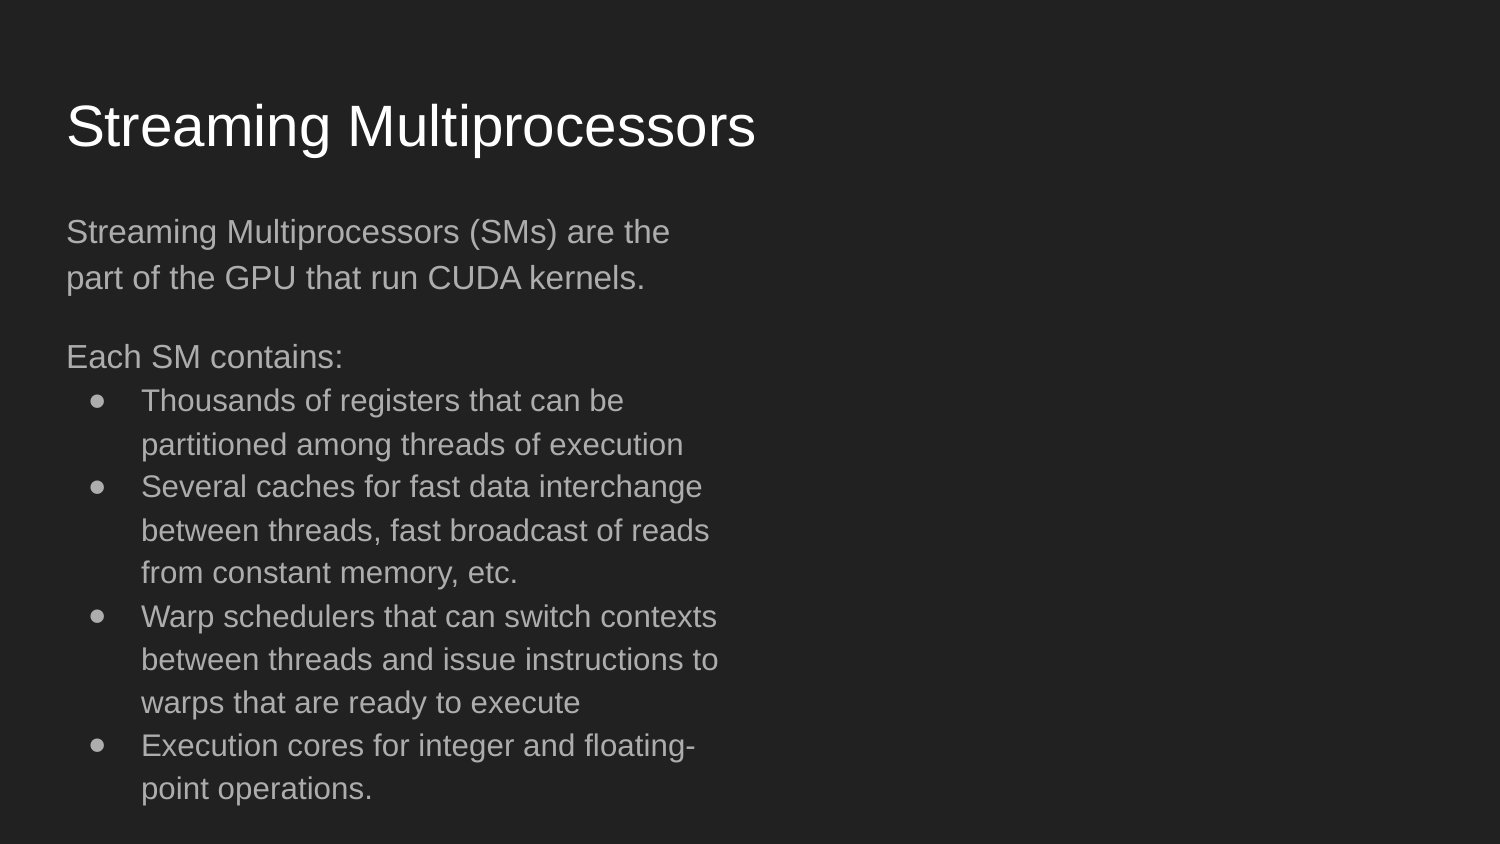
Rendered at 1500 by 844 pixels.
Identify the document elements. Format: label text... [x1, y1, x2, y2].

title Streaming Multiprocessors [51, 72, 1449, 167]
list Streaming Multiprocessors (SMs) are the part of the GPU that run CUDA kernels. Each SM contains: Thousands of registers that can be partitioned among threads of execution Several caches for fast data interchange between threads, fast broadcast of reads from constant memory, etc. Warp schedulers that can switch contexts between threads and issue instructions to warps that are ready to execute Execution cores for integer and floating-point operations. [51, 189, 750, 750]
